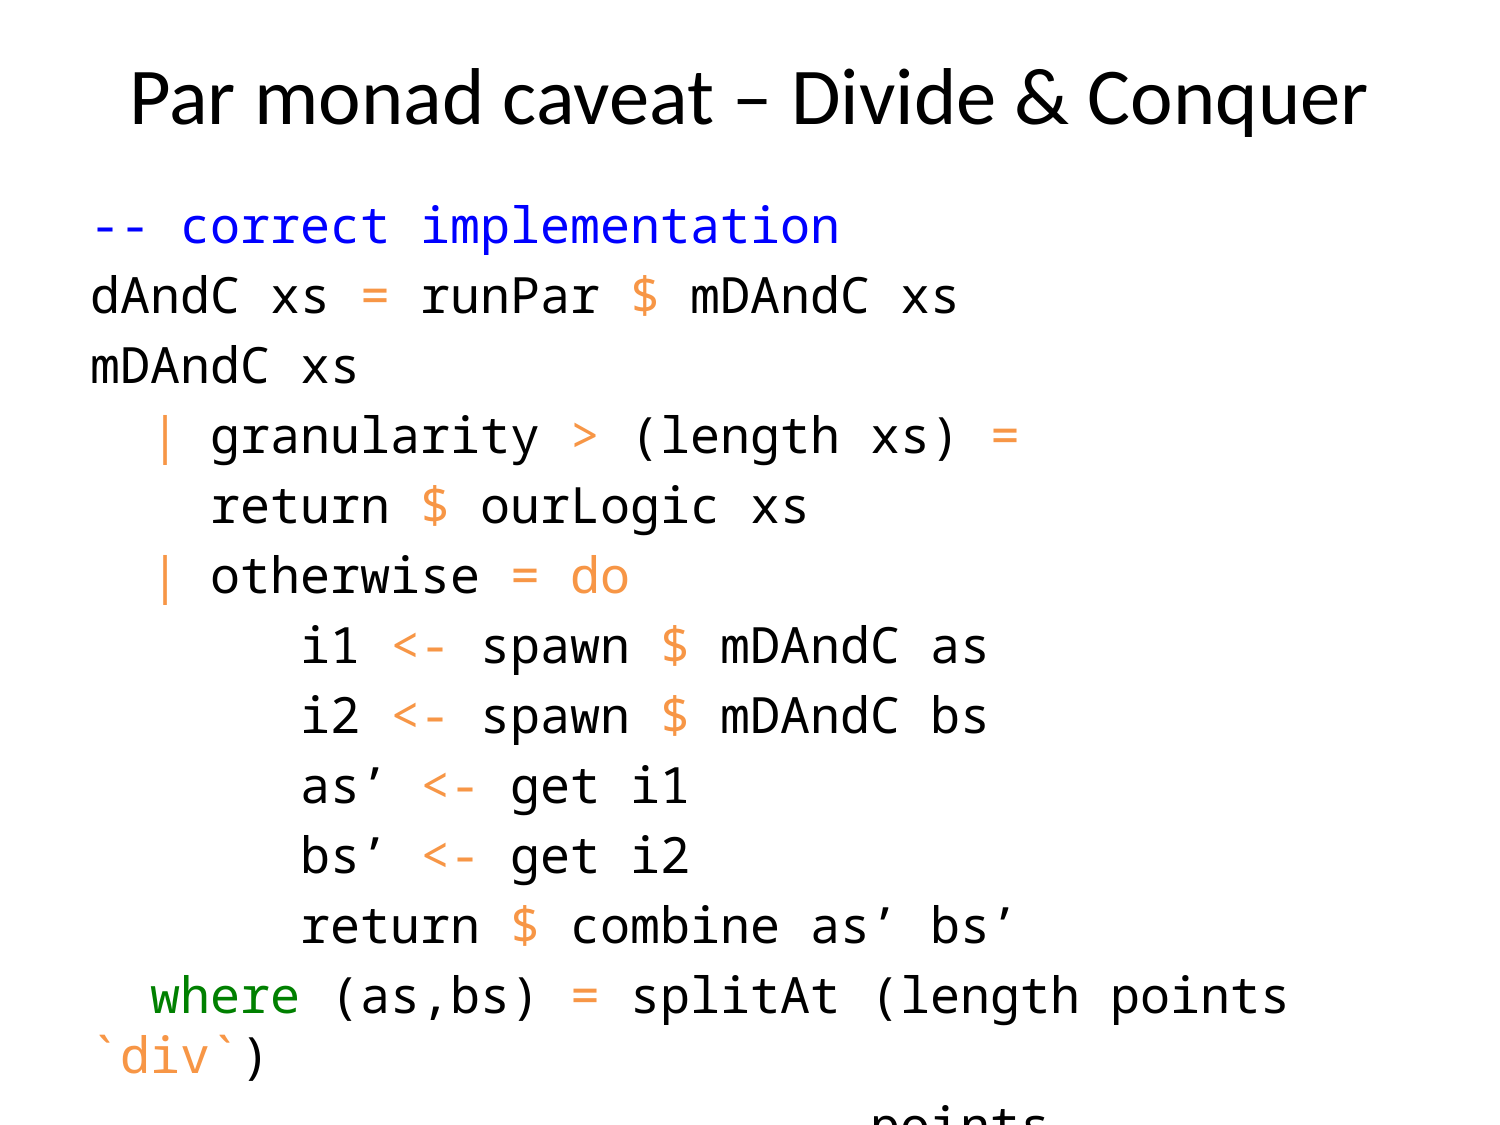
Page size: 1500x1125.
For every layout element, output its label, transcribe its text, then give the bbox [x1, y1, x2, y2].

list -- correct implementation dAndC xs = runPar $ mDAndC xs mDAndC xs | granularity > (length xs) = return $ ourLogic xs | otherwise = do i1 <- spawn $ mDAndC as i2 <- spawn $ mDAndC bs as’ <- get i1 bs’ <- get i2 return $ combine as’ bs’ where (as,bs) = splitAt (length points `div`) points [75, 186, 1425, 929]
title Par monad caveat – Divide & Conquer [75, 0, 1425, 186]
